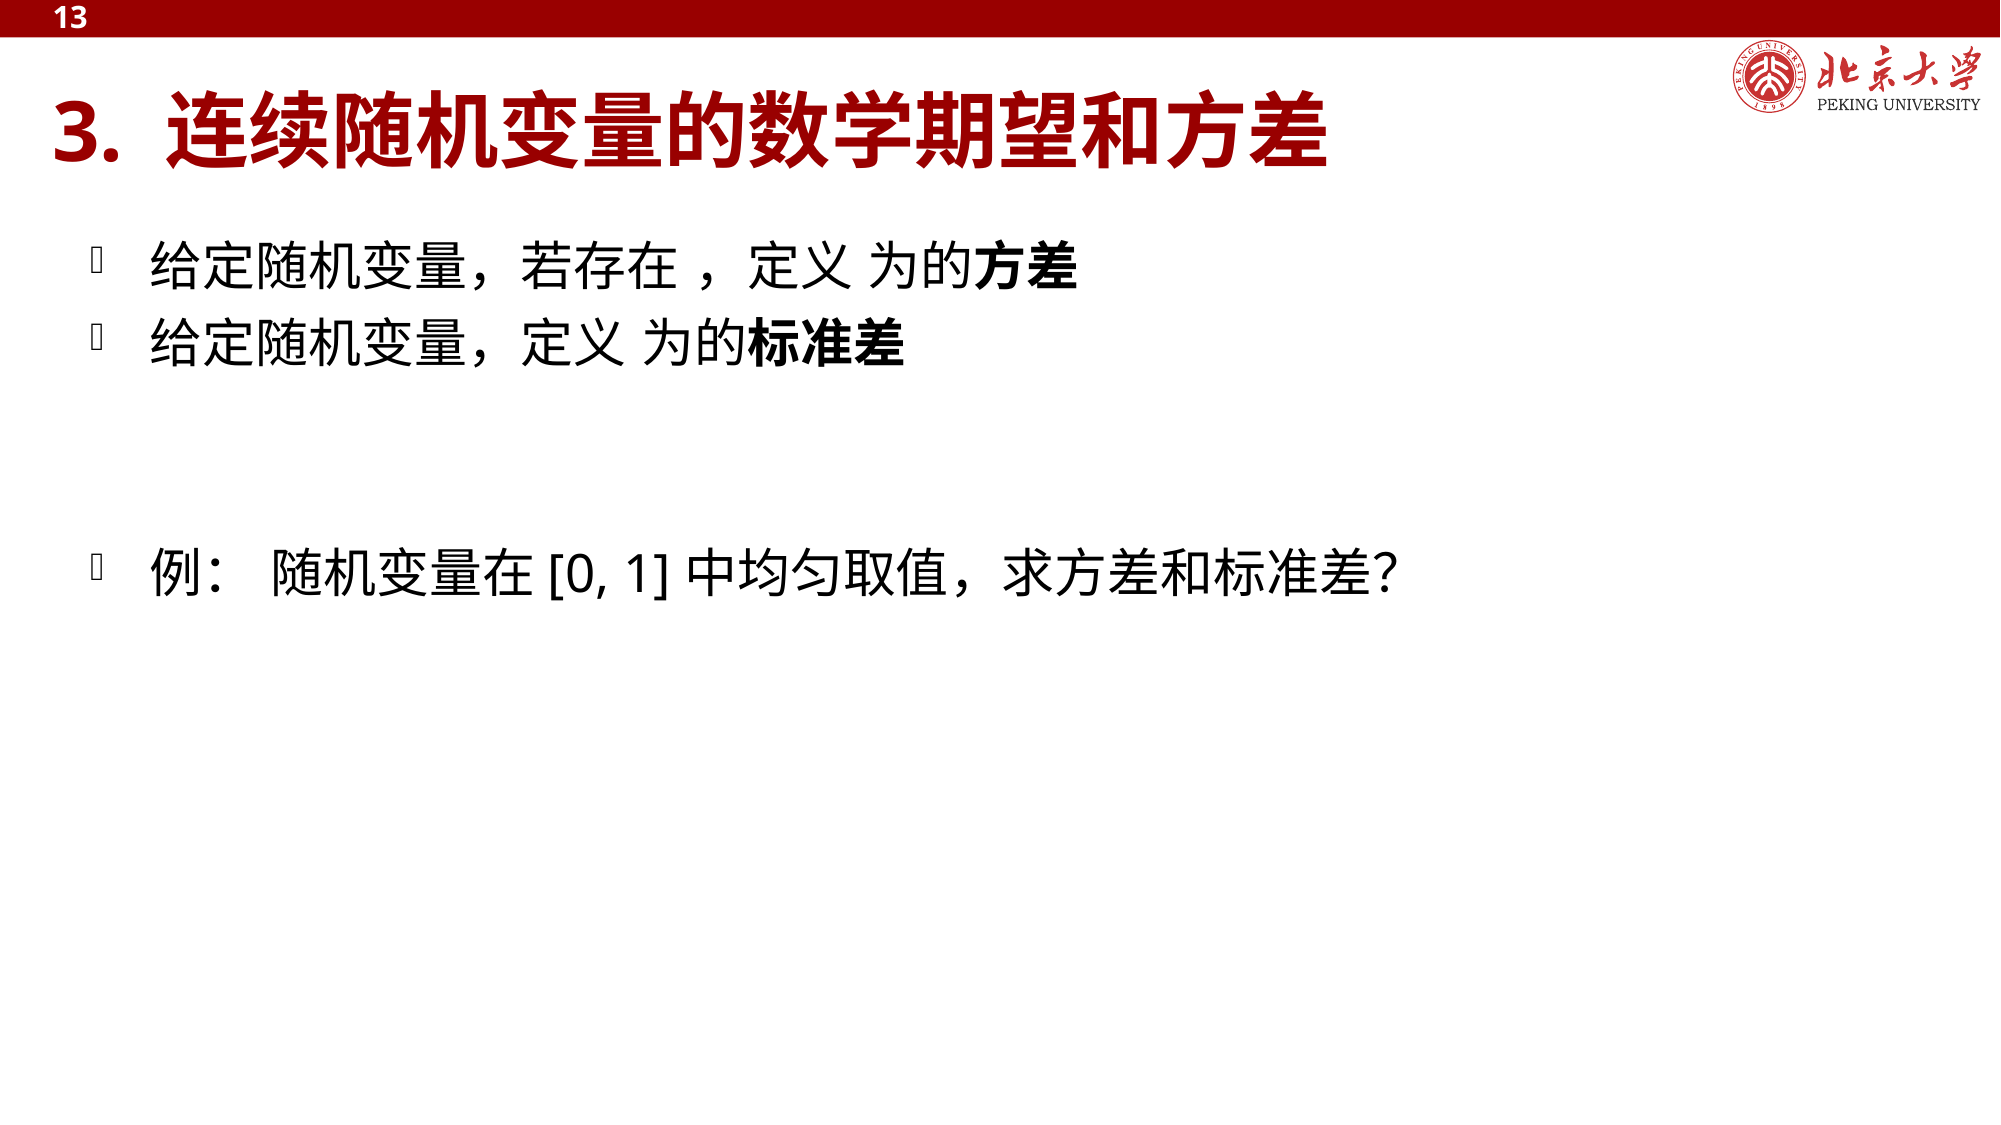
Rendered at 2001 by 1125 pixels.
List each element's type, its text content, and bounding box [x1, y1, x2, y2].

title 3. 连续随机变量的数学期望和方差 [37, 62, 1951, 194]
slide_number 13 [37, 5, 225, 34]
